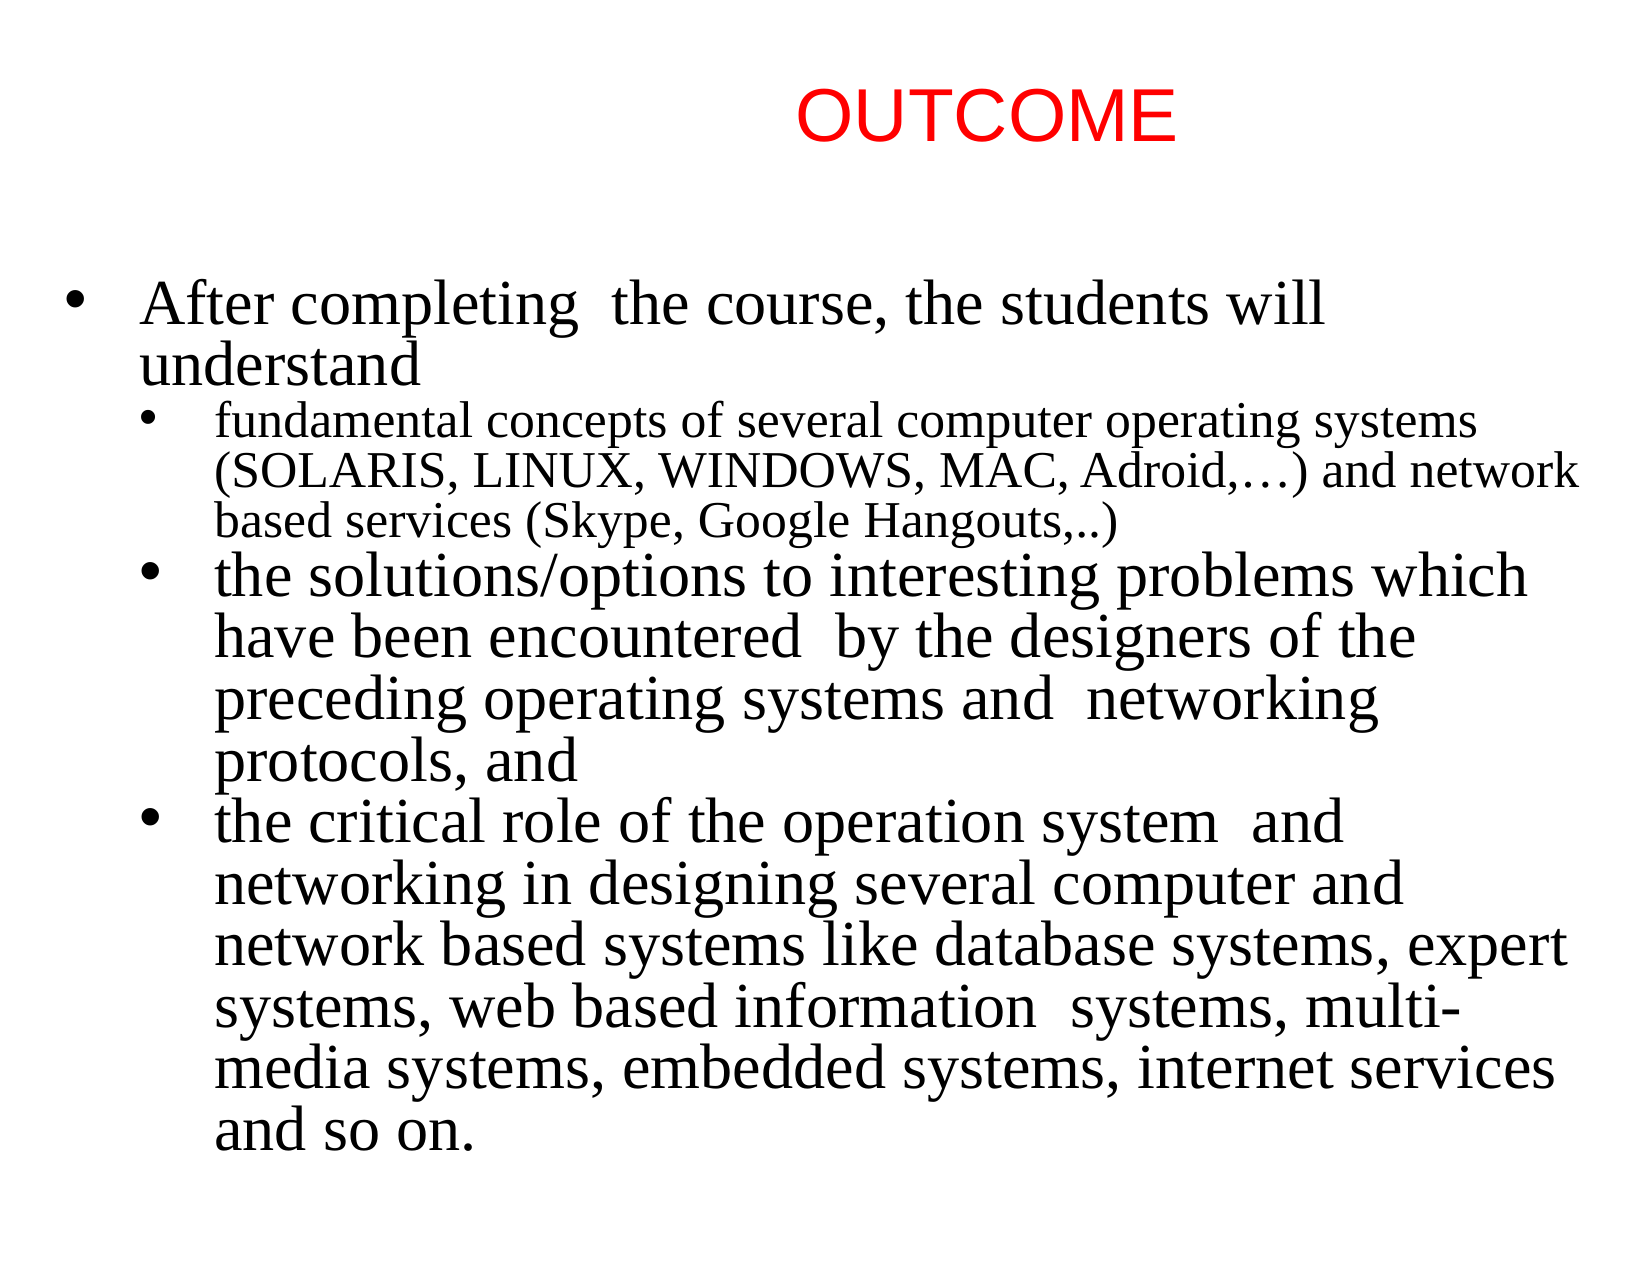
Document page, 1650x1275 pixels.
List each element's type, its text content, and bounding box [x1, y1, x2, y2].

title OUTCOME [525, 66, 1451, 162]
list After completing the course, the students will understand fundamental concepts of several computer operating systems (SOLARIS, LINUX, WINDOWS, MAC, Adroid,…) and network based services (Skype, Google Hangouts,..) the solutions/options to interesting problems which have been encountered by the designers of the preceding operating systems and networking protocols, and the critical role of the operation system and networking in designing several computer and network based systems like database systems, expert systems, web based information systems, multi-media systems, embedded systems, internet services and so on. [64, 275, 1586, 1209]
